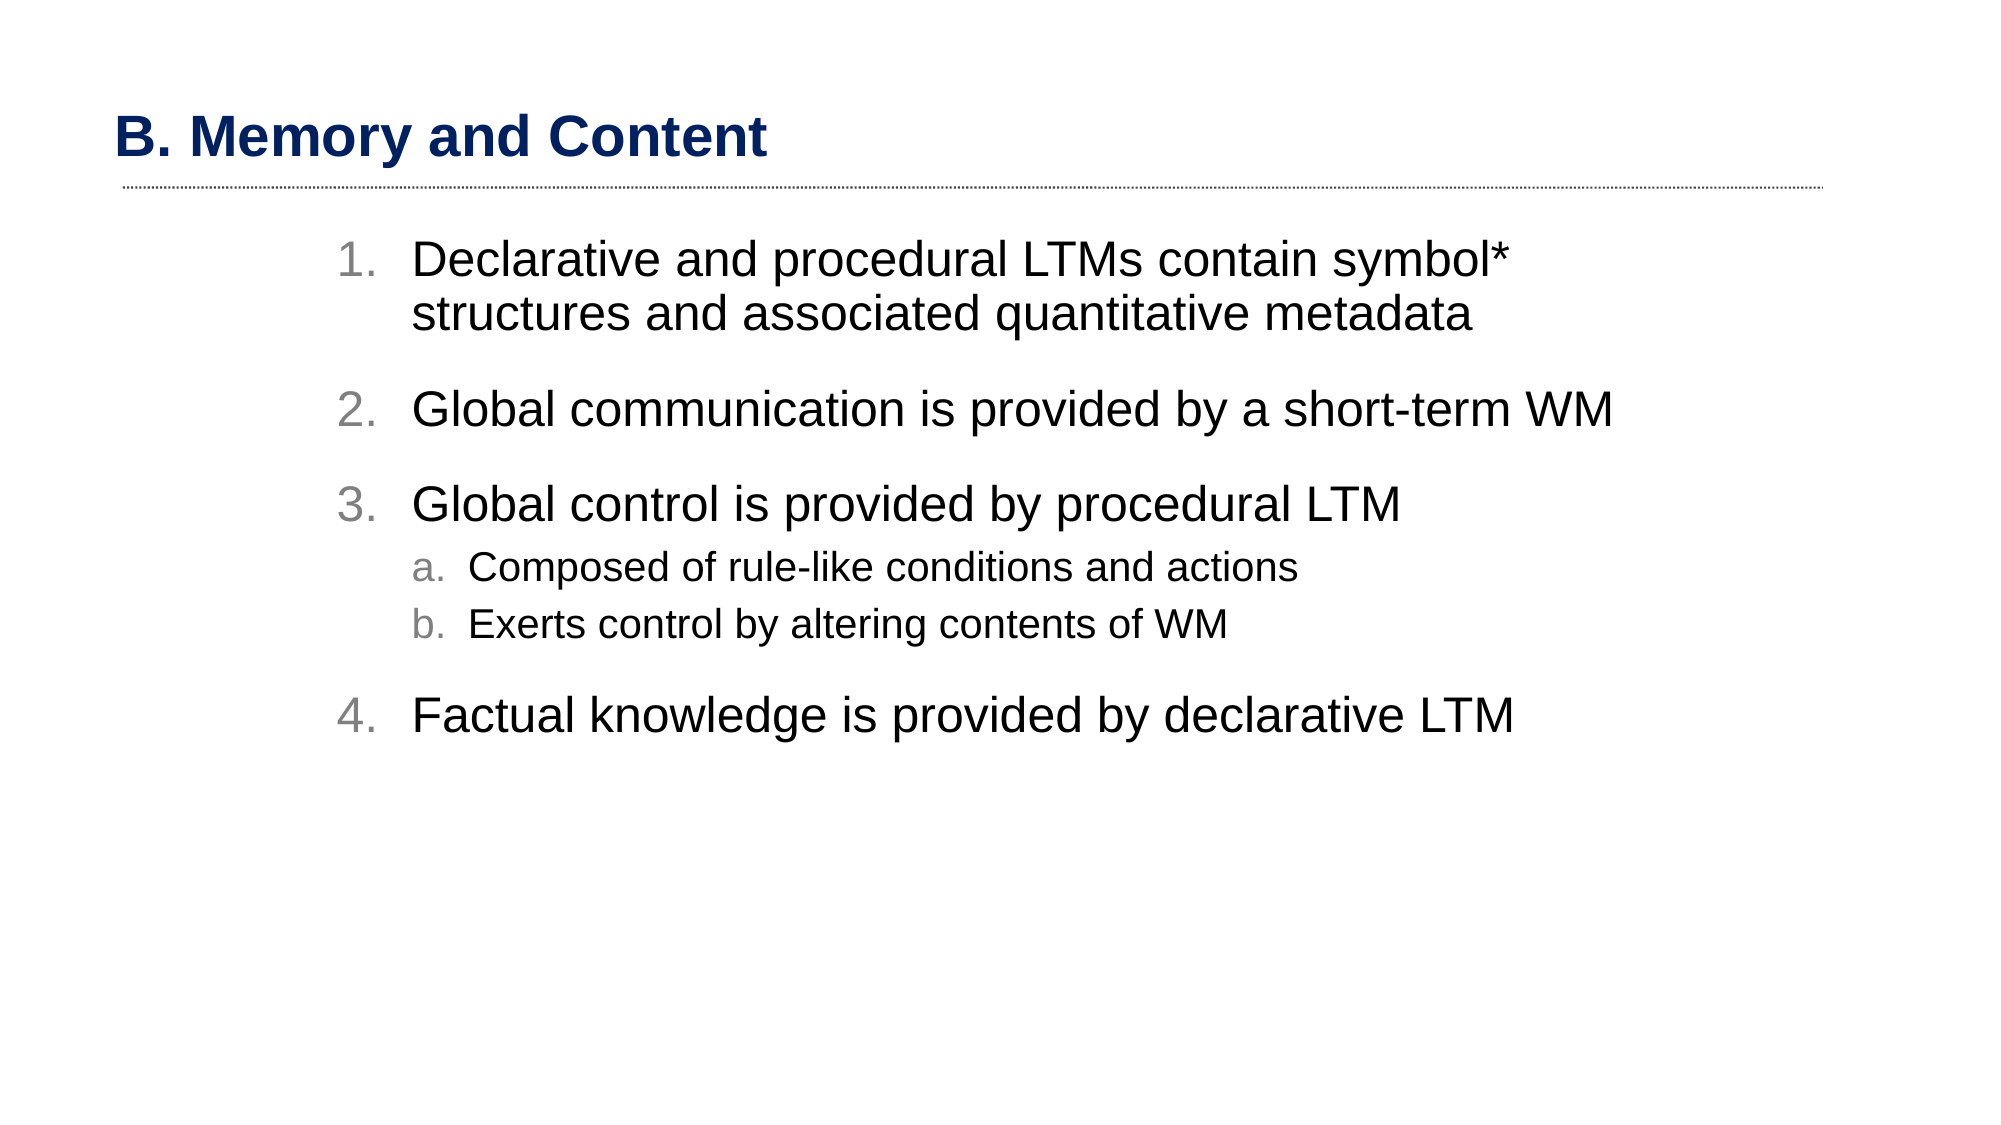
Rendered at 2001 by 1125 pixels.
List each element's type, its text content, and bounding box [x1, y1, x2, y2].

title B. Memory and Content [99, 66, 1900, 210]
list Declarative and procedural LTMs contain symbol* structures and associated quantitative metadata Global communication is provided by a short-term WM Global control is provided by procedural LTM Composed of rule-like conditions and actions Exerts control by altering contents of WM Factual knowledge is provided by declarative LTM [321, 225, 1656, 915]
